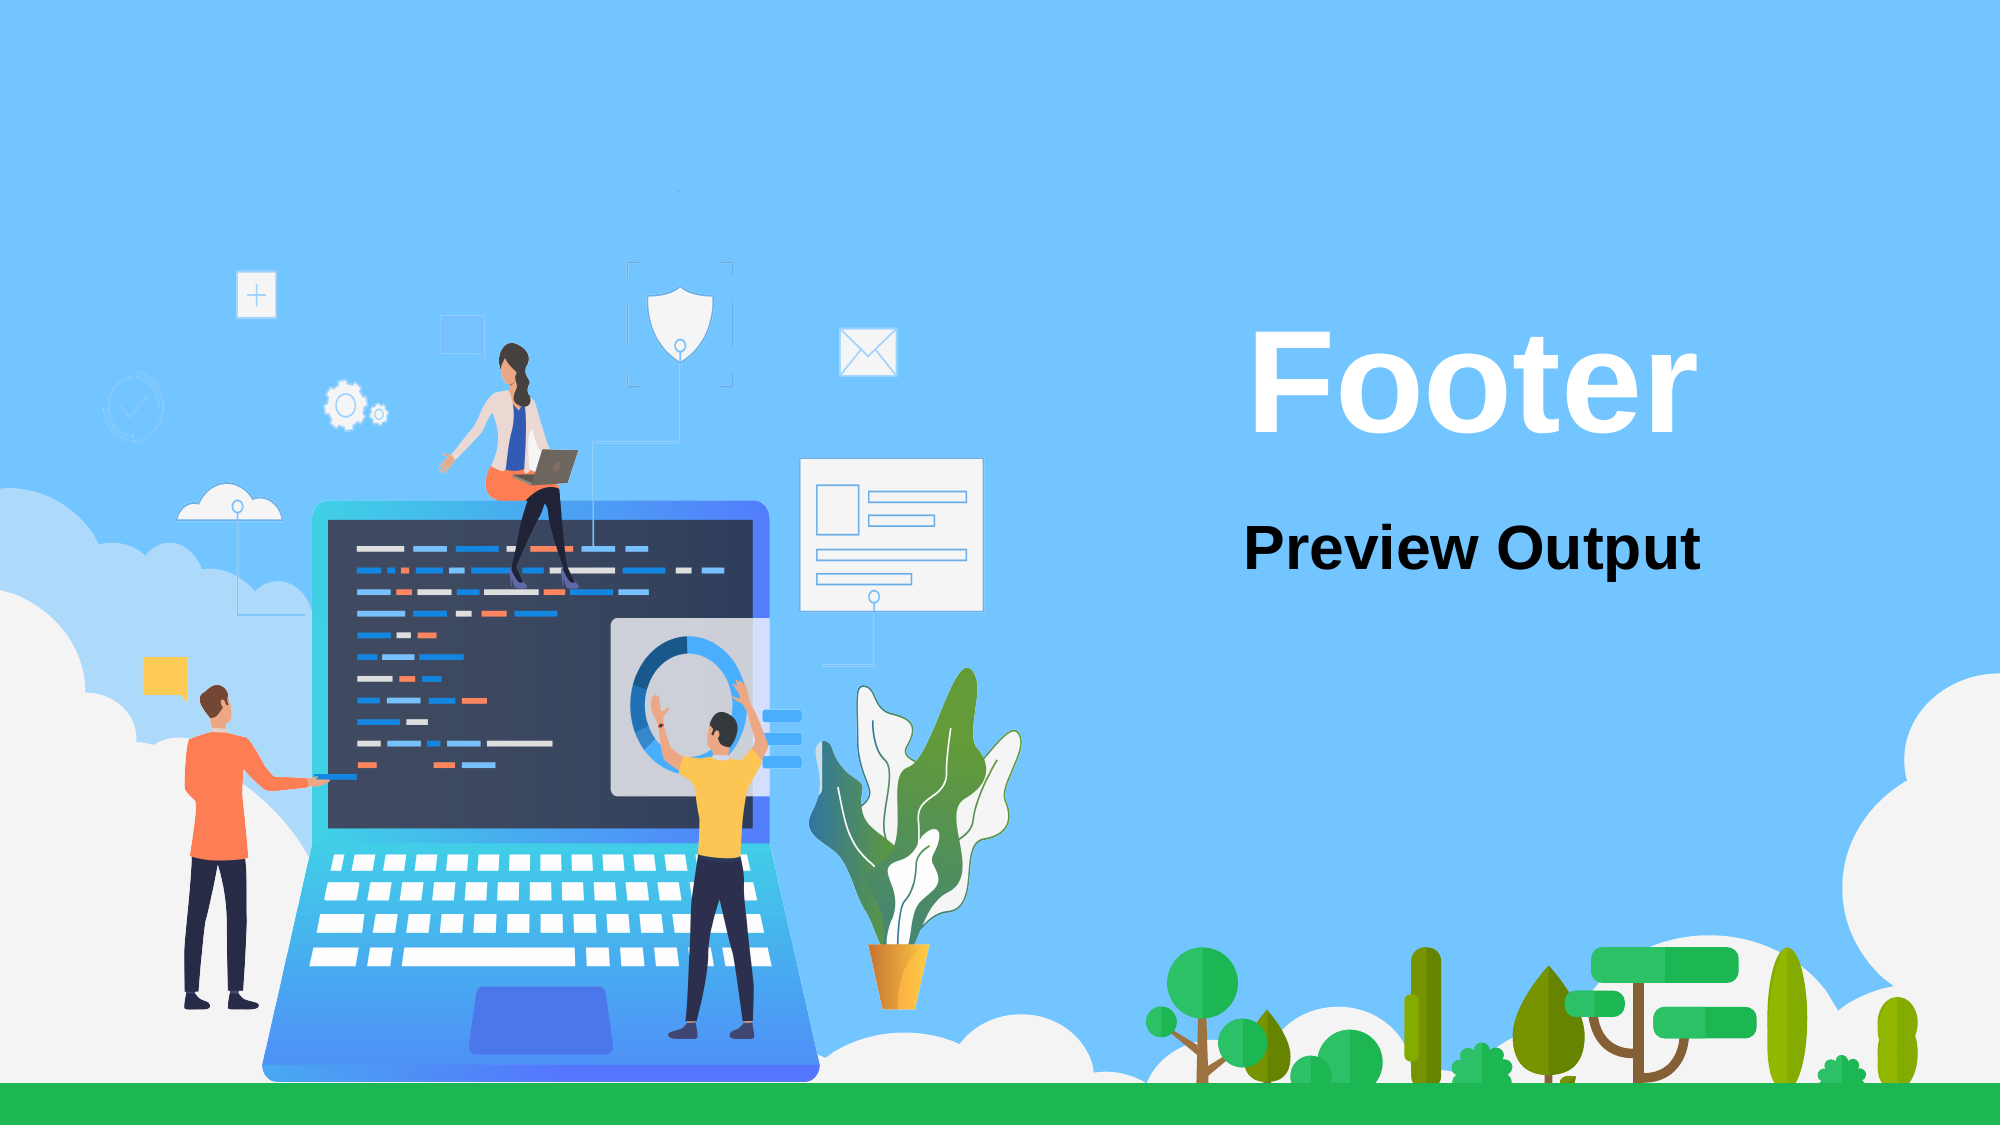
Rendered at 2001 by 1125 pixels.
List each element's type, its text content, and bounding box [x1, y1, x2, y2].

text_box [1647, 934, 1772, 947]
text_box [1125, 947, 1995, 1125]
text_box [1841, 672, 2000, 1082]
text_box Preview Output [1125, 499, 1946, 590]
text_box Footer [1125, 262, 1946, 470]
text_box [1995, 1082, 2000, 1125]
picture [0, 171, 1125, 1125]
